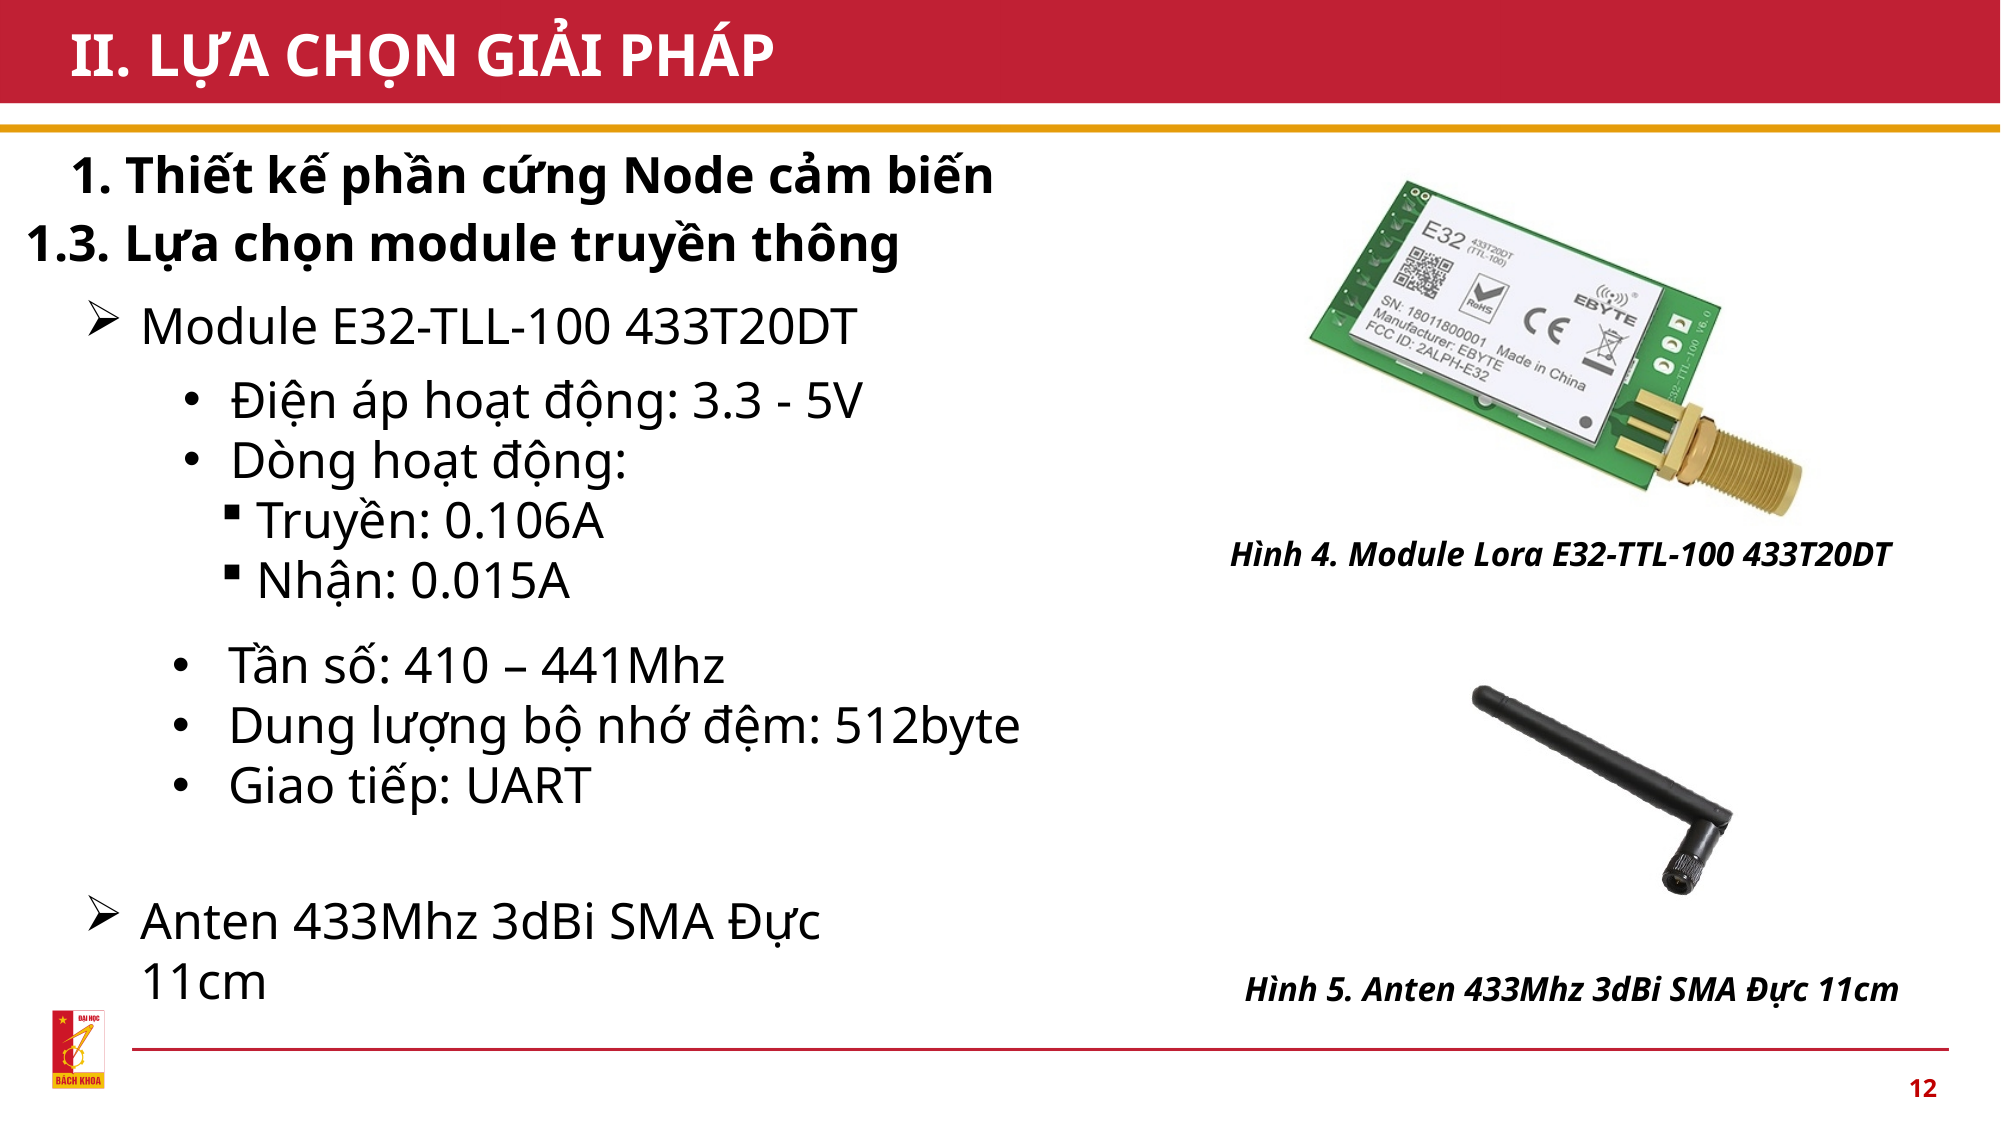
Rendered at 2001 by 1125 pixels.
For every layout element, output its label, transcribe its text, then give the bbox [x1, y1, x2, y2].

text_box Anten 433Mhz 3dBi SMA Đực 11cm [69, 882, 965, 1018]
slide_number 12 [1502, 1065, 1953, 1125]
text_box Module E32-TLL-100 433T20DT [69, 286, 965, 362]
title II. LỰA CHỌN GIẢI PHÁP [55, 18, 1945, 91]
text_box Điện áp hoạt động: 3.3 - 5V Dòng hoạt động: Truyền: 0.106A Nhận: 0.015A [168, 361, 893, 616]
text_box Hình 5. Anten 433Mhz 3dBi SMA Đực 11cm [1229, 961, 1915, 1016]
text_box Tần số: 410 – 441Mhz Dung lượng bộ nhớ đệm: 512byte Giao tiếp: UART [157, 626, 1067, 822]
text_box Hình 4. Module Lora E32-TTL-100 433T20DT [1215, 525, 1907, 581]
picture [0, 0, 2001, 1125]
text_box 1.3. Lựa chọn module truyền thông [10, 204, 917, 280]
text_box 1. Thiết kế phần cứng Node cảm biến [55, 135, 1040, 211]
